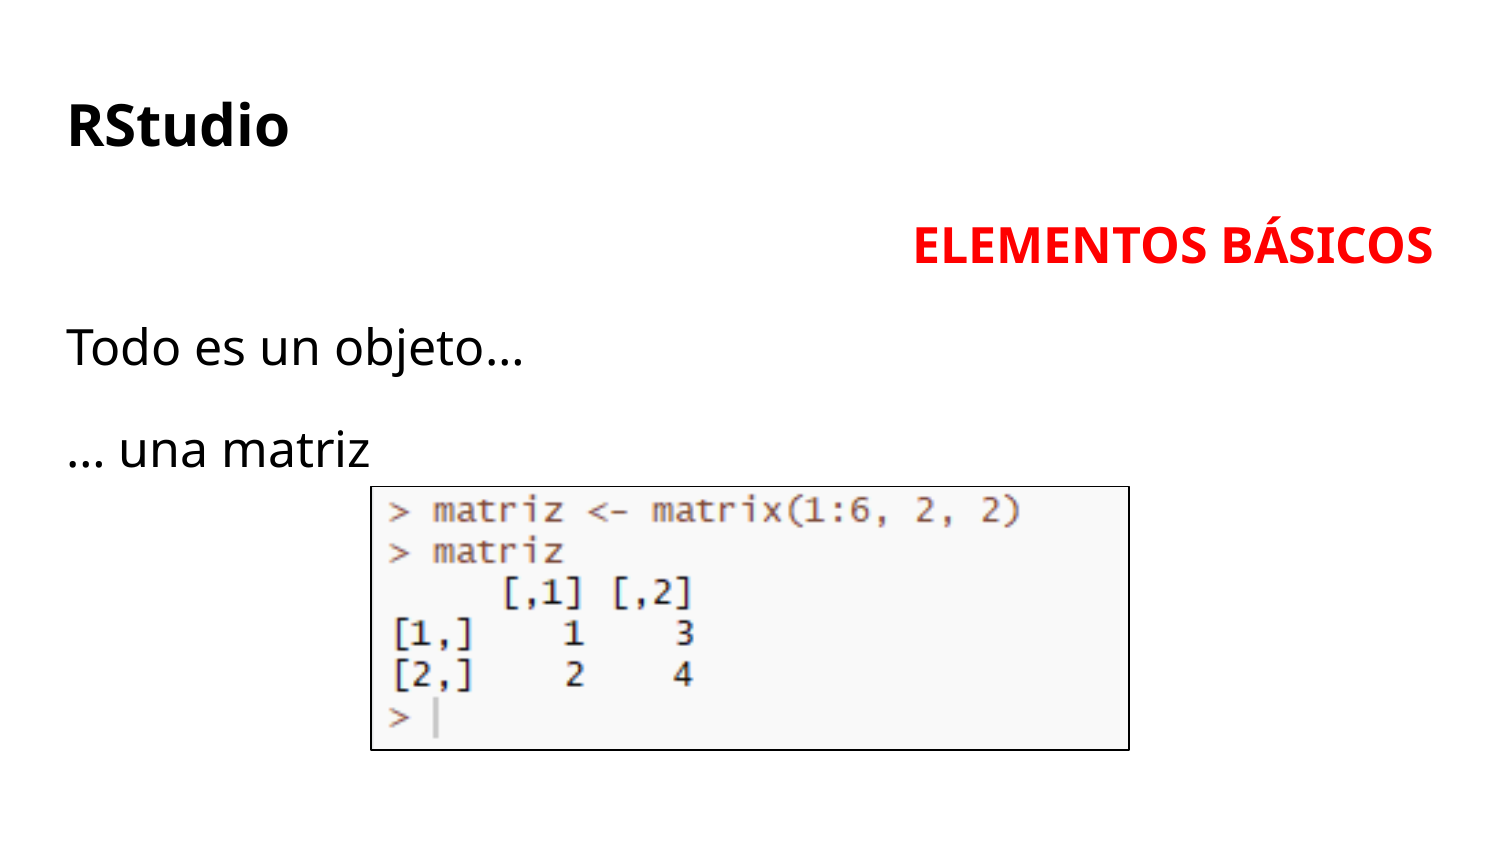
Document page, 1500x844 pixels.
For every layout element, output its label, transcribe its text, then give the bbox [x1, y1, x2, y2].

list ELEMENTOS BÁSICOS Todo es un objeto… … una matriz [51, 189, 1449, 750]
title RStudio [51, 72, 1449, 167]
picture [371, 487, 1129, 750]
